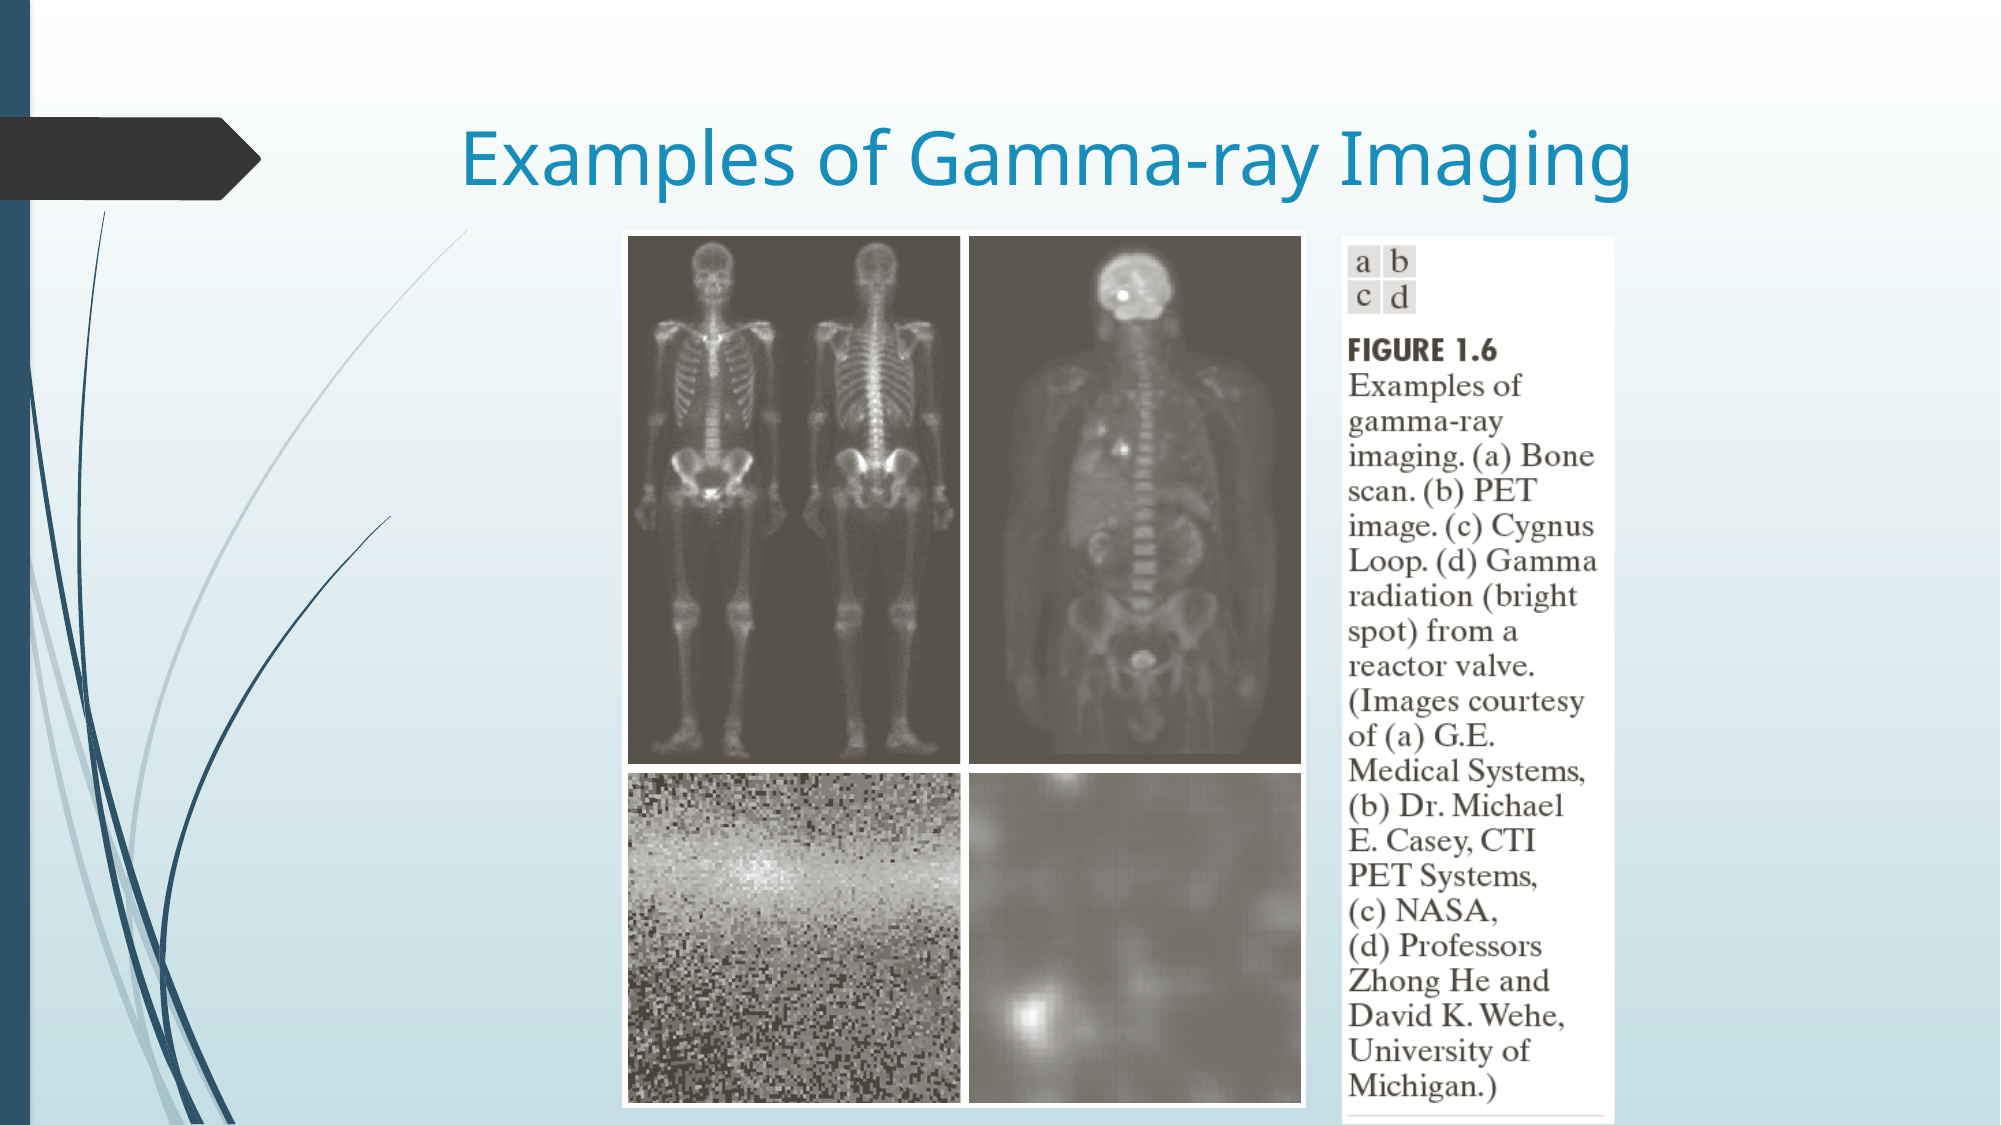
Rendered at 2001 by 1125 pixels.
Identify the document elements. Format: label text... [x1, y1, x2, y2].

title Examples of Gamma-ray Imaging [425, 102, 1888, 313]
picture [1341, 236, 1616, 1125]
picture [622, 229, 1306, 1109]
